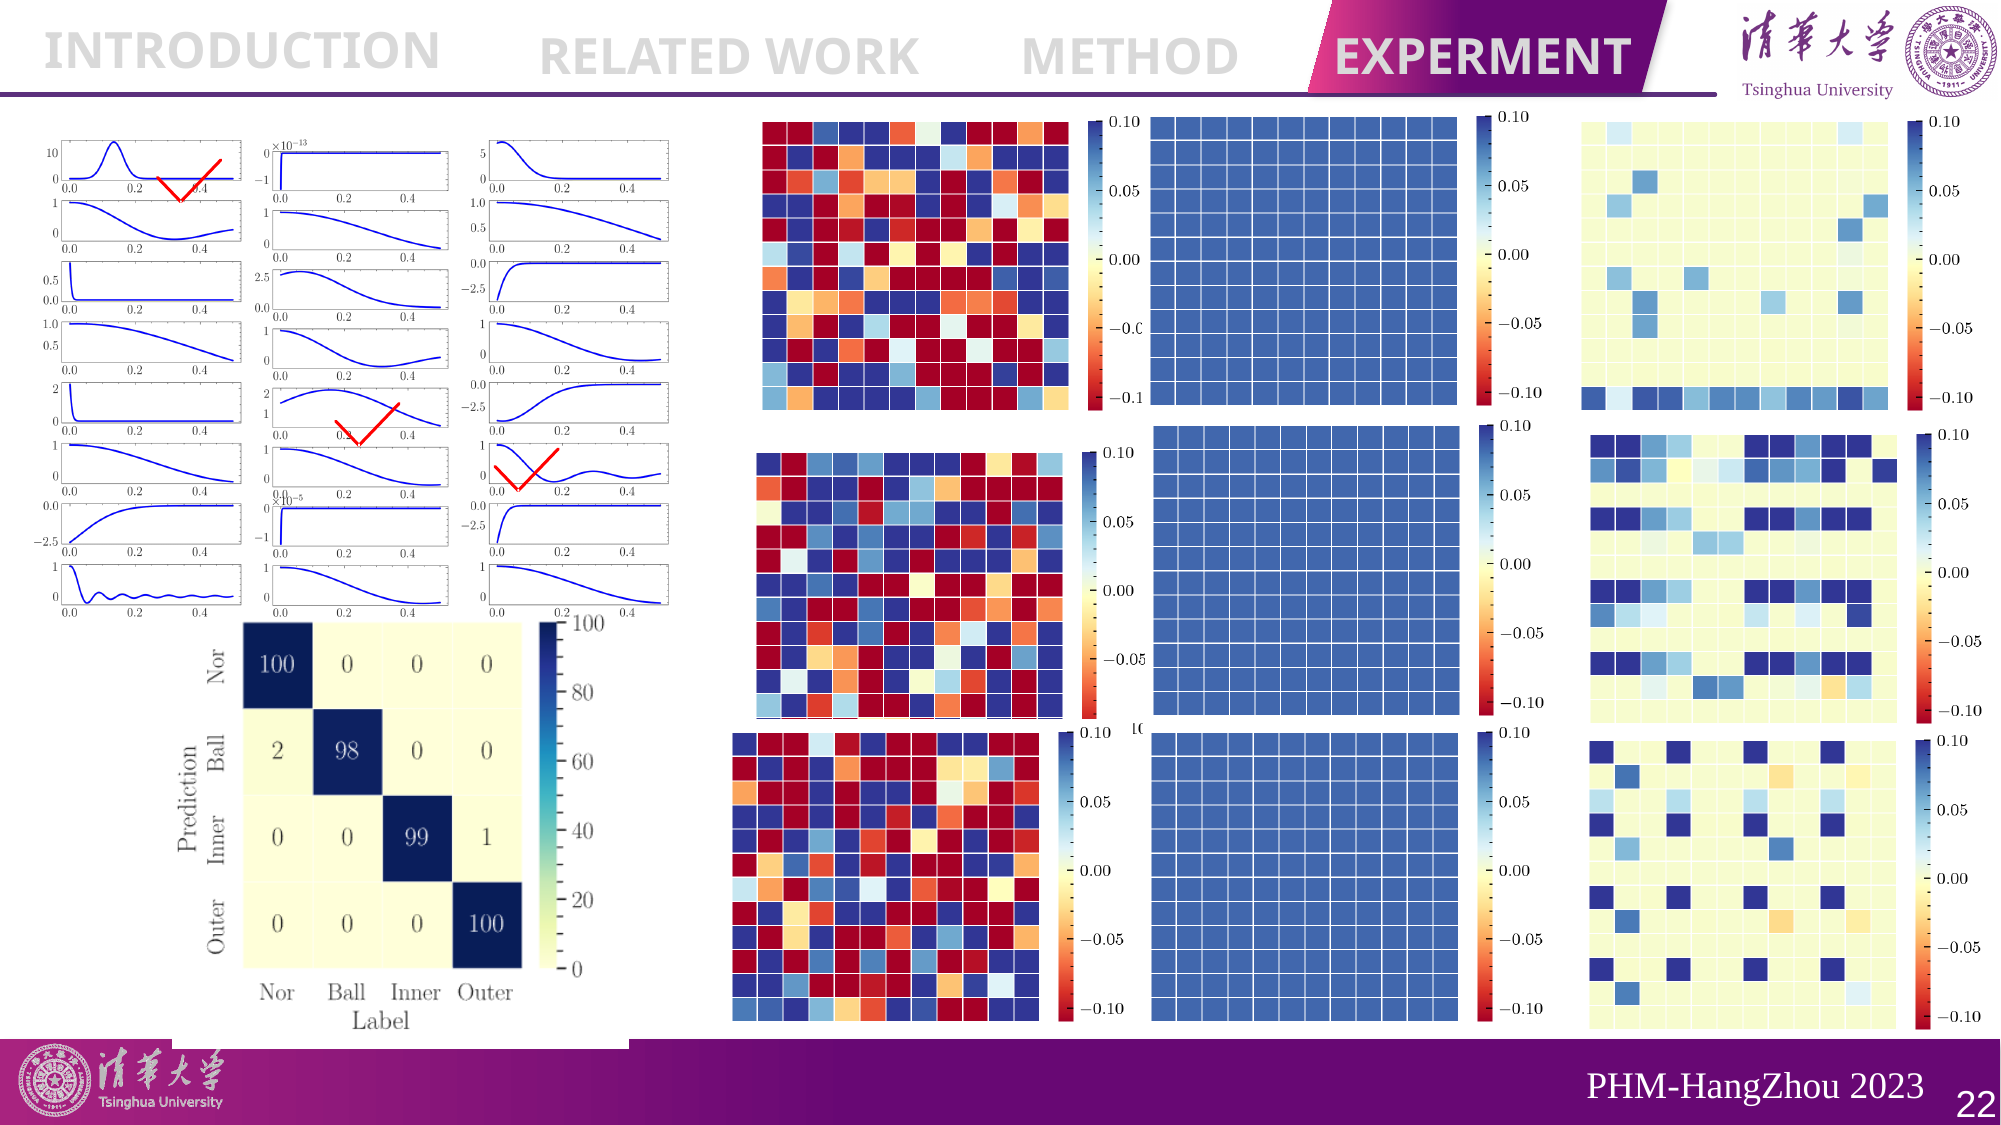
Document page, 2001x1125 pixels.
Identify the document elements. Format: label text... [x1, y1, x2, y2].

slide_number 22 [1839, 1072, 2000, 1125]
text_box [30, 136, 672, 622]
picture [1580, 420, 1991, 1038]
picture [0, 622, 630, 1125]
picture [1737, 3, 1998, 101]
picture [724, 102, 1554, 1030]
picture [1572, 108, 1982, 419]
text_box PHM-HangZhou 2023 [1571, 1053, 1940, 1114]
